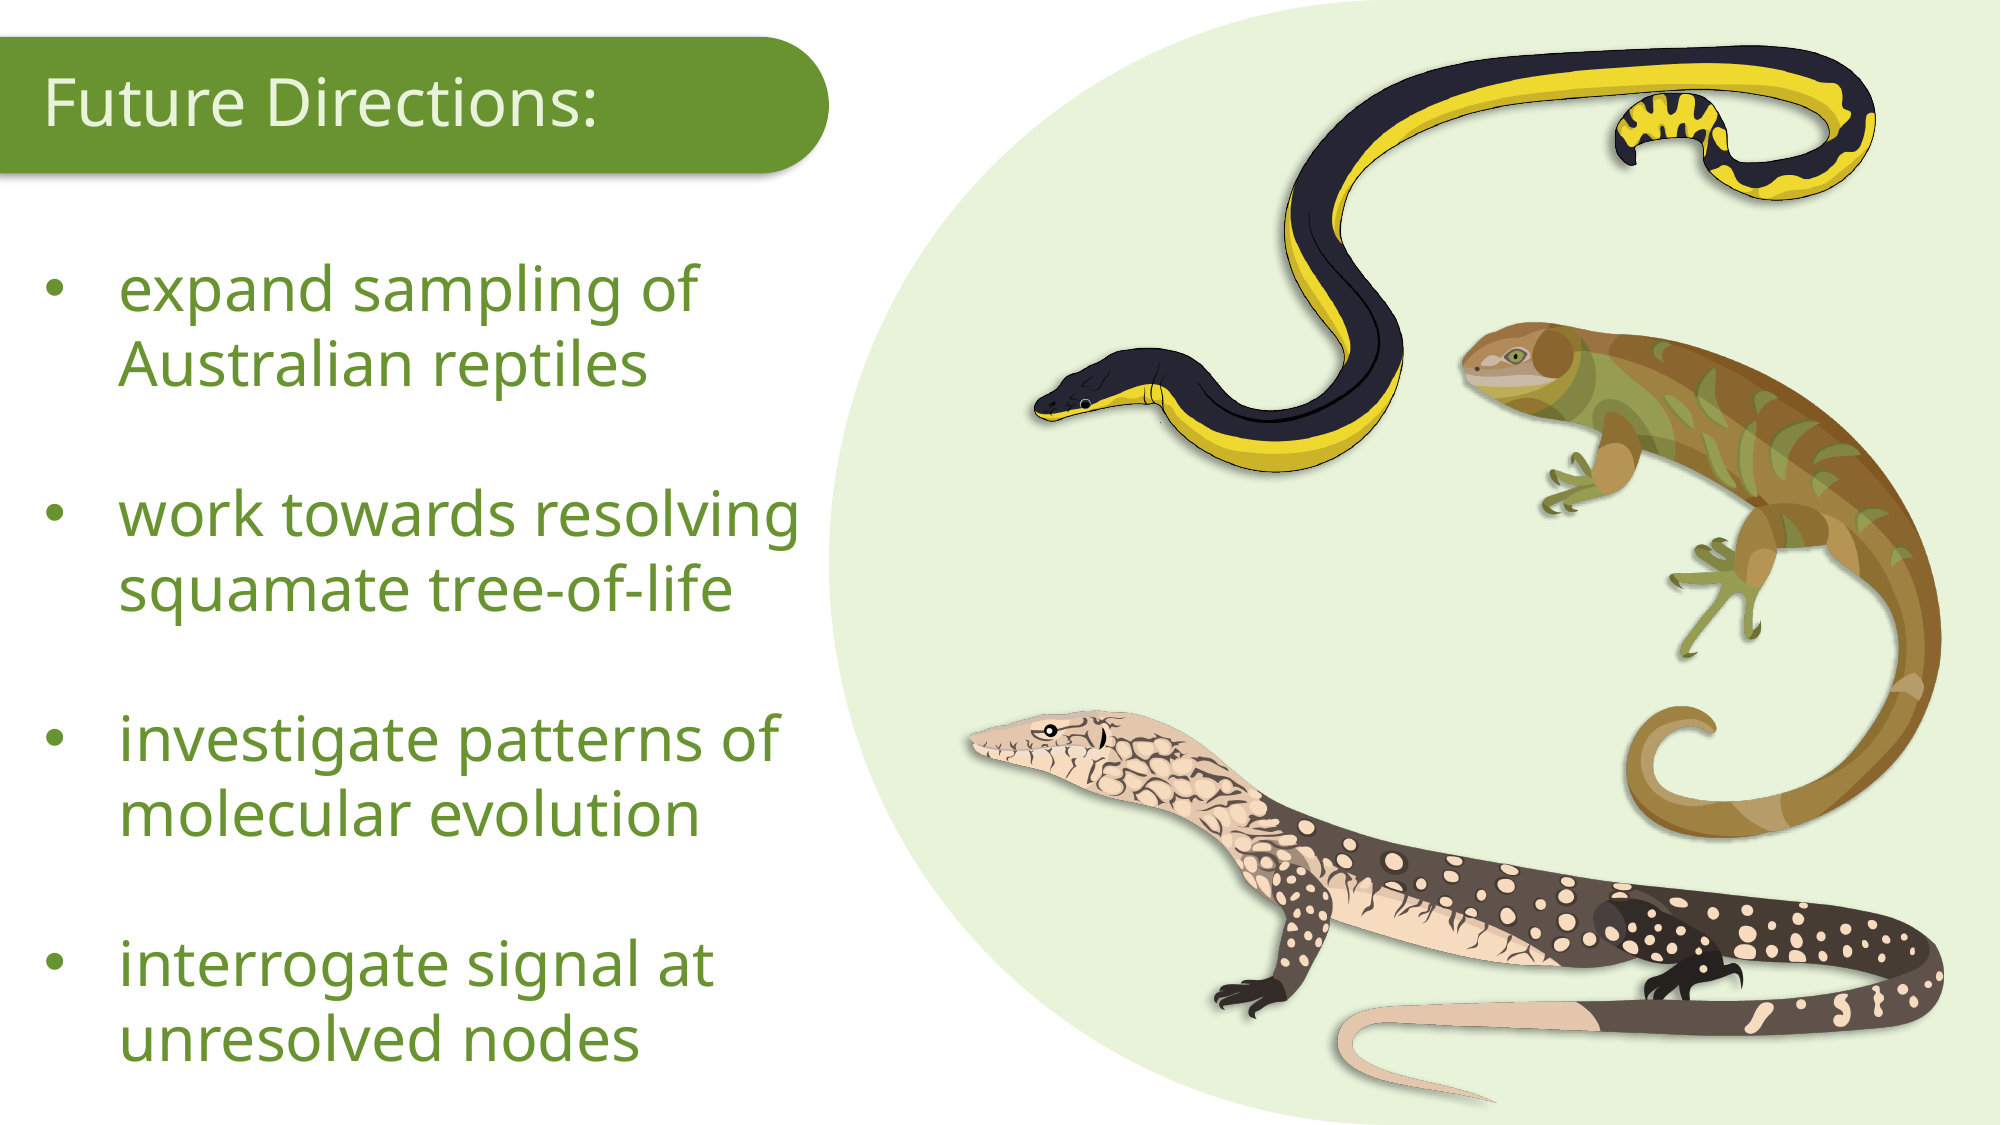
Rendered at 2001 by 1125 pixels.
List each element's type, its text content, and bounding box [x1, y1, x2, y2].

text_box expand sampling of Australian reptiles work towards resolving squamate tree-of-life investigate patterns of molecular evolution interrogate signal at unresolved nodes [29, 242, 908, 1039]
text_box [908, 136, 1453, 924]
text_box [1172, 0, 2000, 1125]
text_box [0, 36, 829, 180]
picture [970, 45, 1944, 1103]
